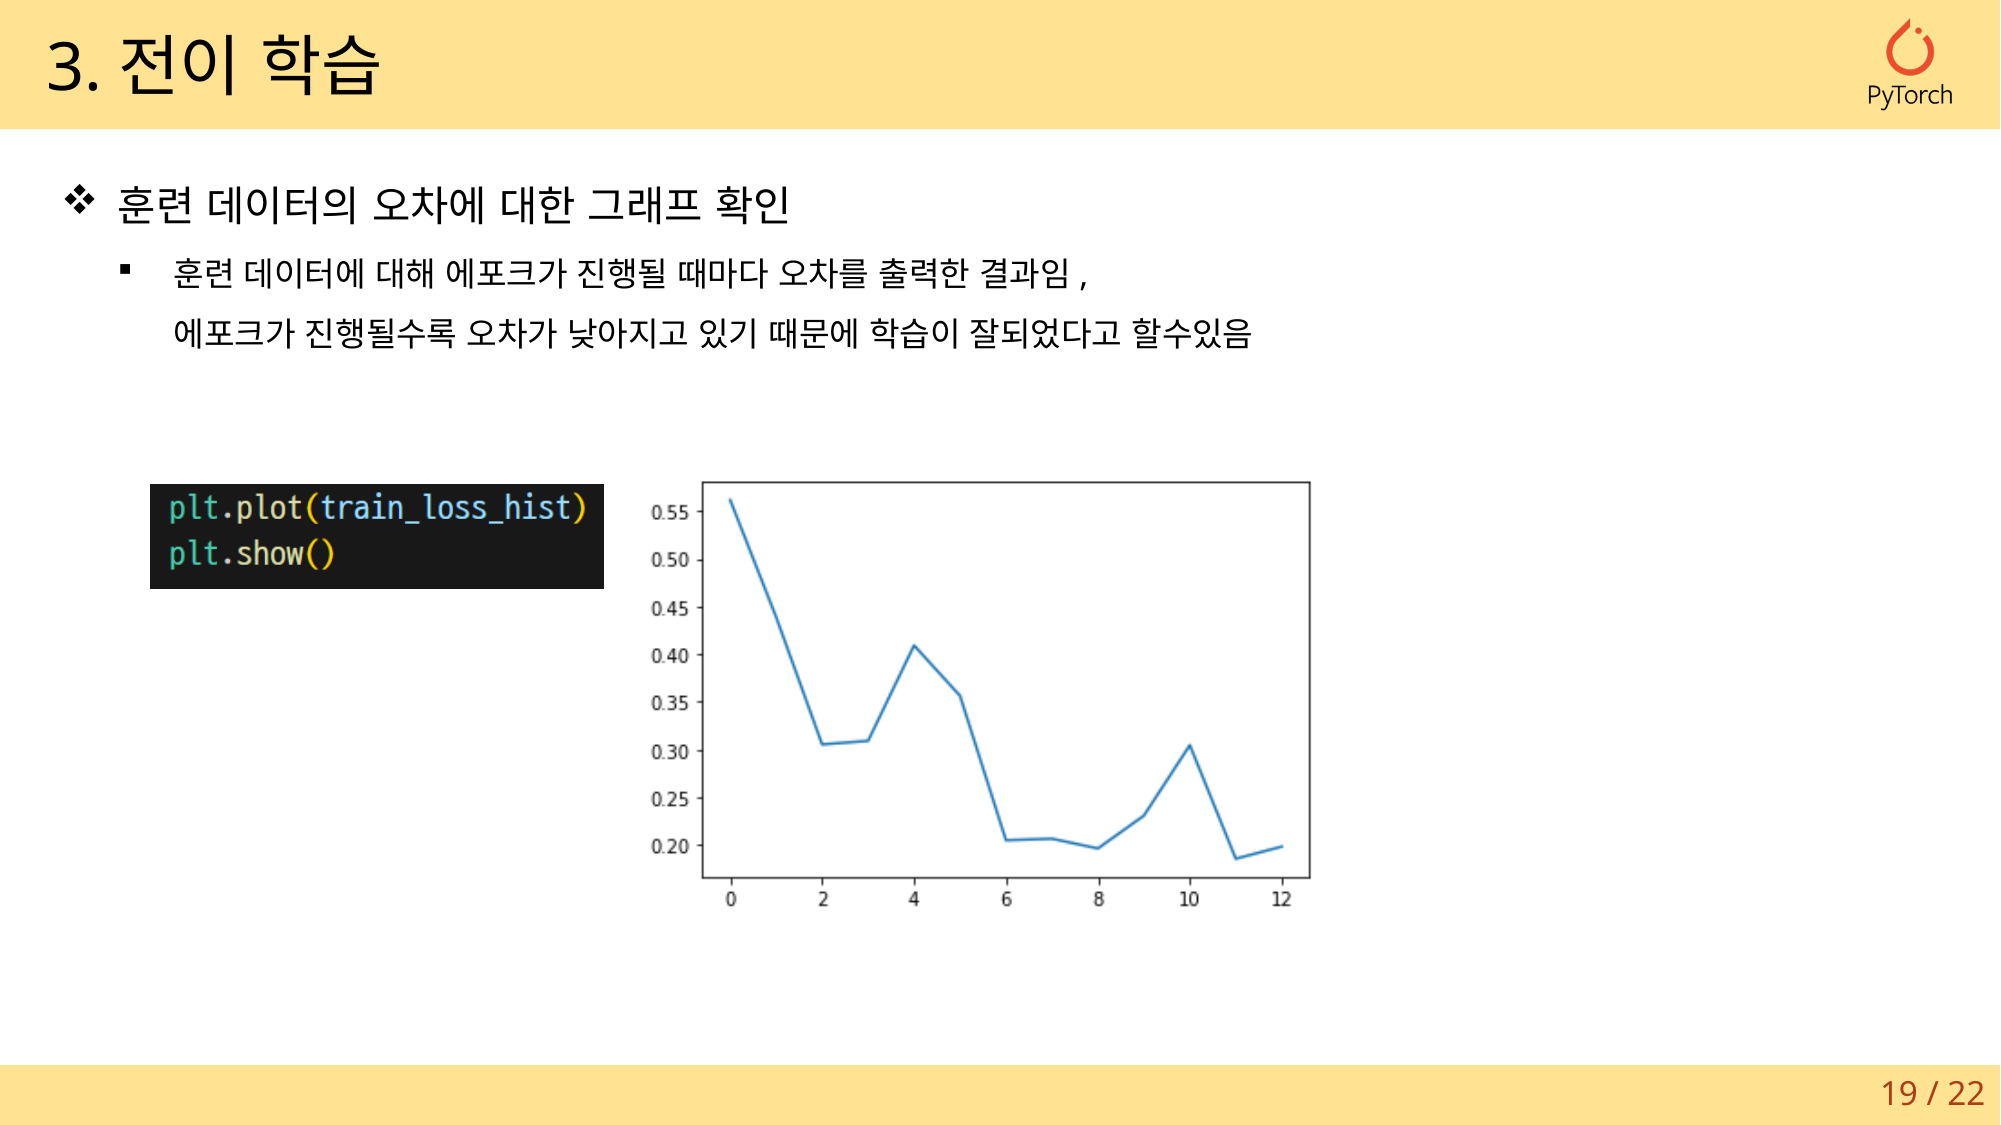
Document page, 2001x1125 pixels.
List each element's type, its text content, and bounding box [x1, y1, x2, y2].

picture [150, 484, 604, 589]
slide_number 19 / 22 [1550, 1065, 2000, 1125]
picture [637, 471, 1322, 921]
text_box 훈련 데이터의 오차에 대한 그래프 확인 [46, 147, 808, 238]
text_box 3.전이 학습 [31, 16, 399, 112]
text_box 훈련 데이터에 대해 에포크가 진행될 때마다 오차를 출력한 결과임, 에포크가 진행될수록 오차가 낮아지고 있기 때문에 학습이 잘되었다고 할수있음 [102, 226, 1270, 361]
picture [1867, 16, 1954, 113]
